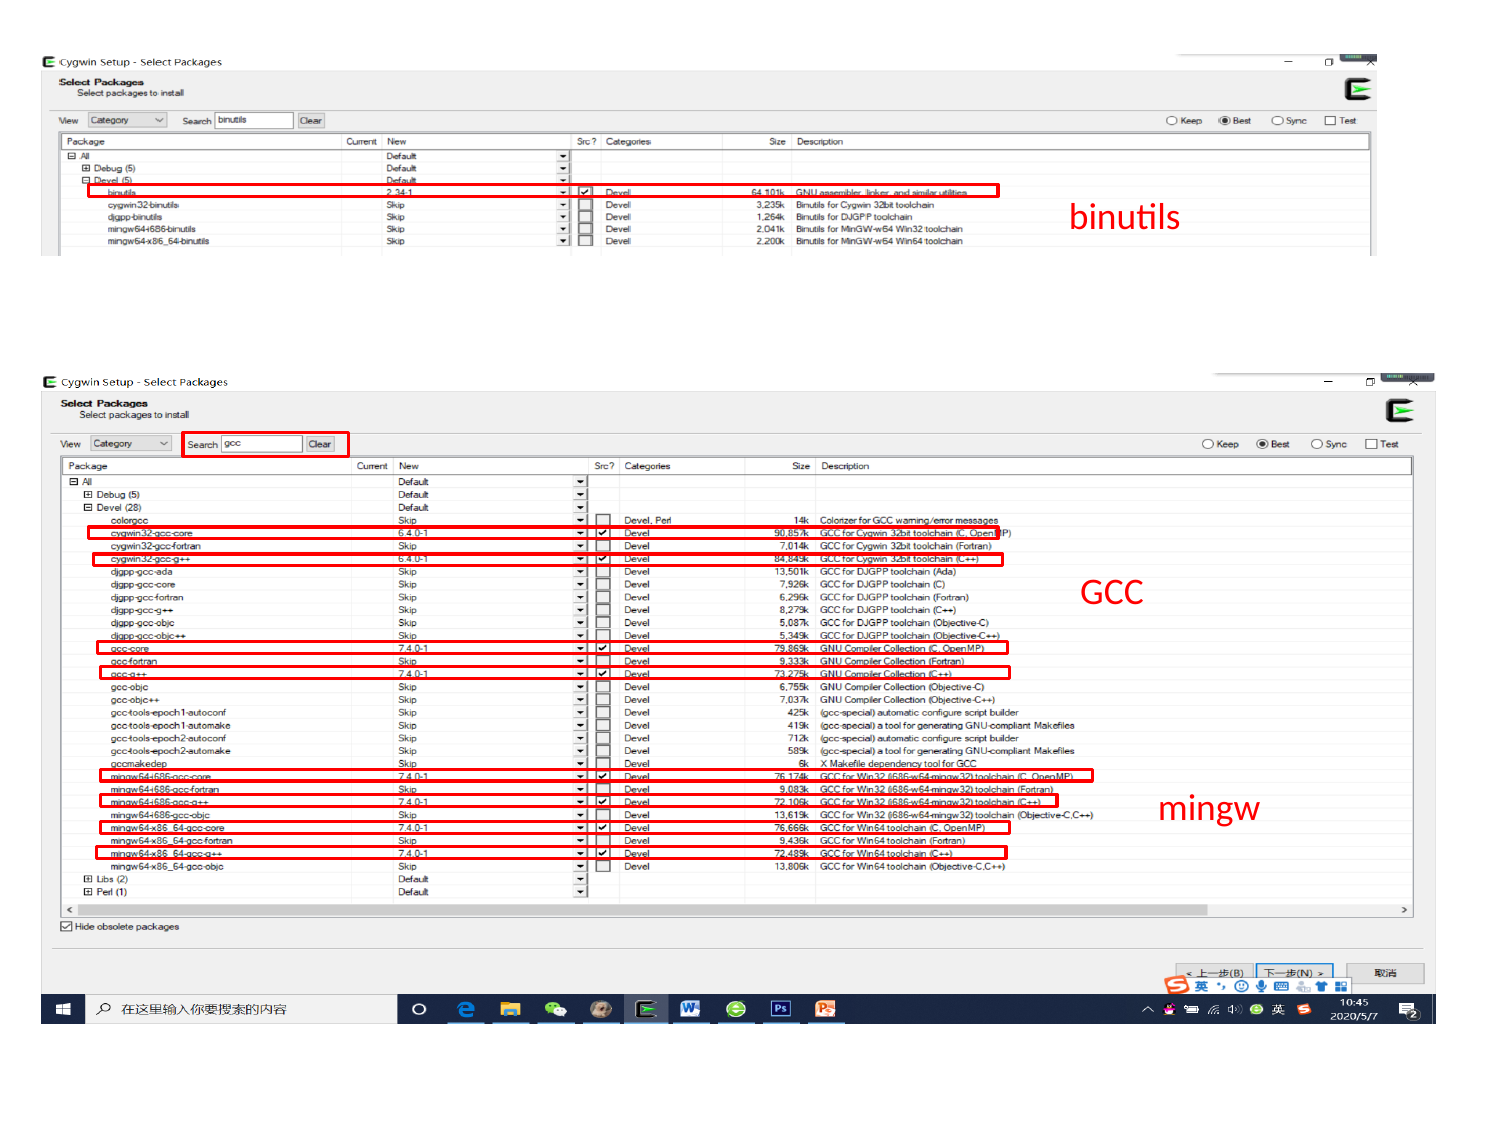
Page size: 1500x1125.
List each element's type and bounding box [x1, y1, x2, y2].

picture [41, 54, 1377, 256]
picture [41, 373, 1436, 1024]
